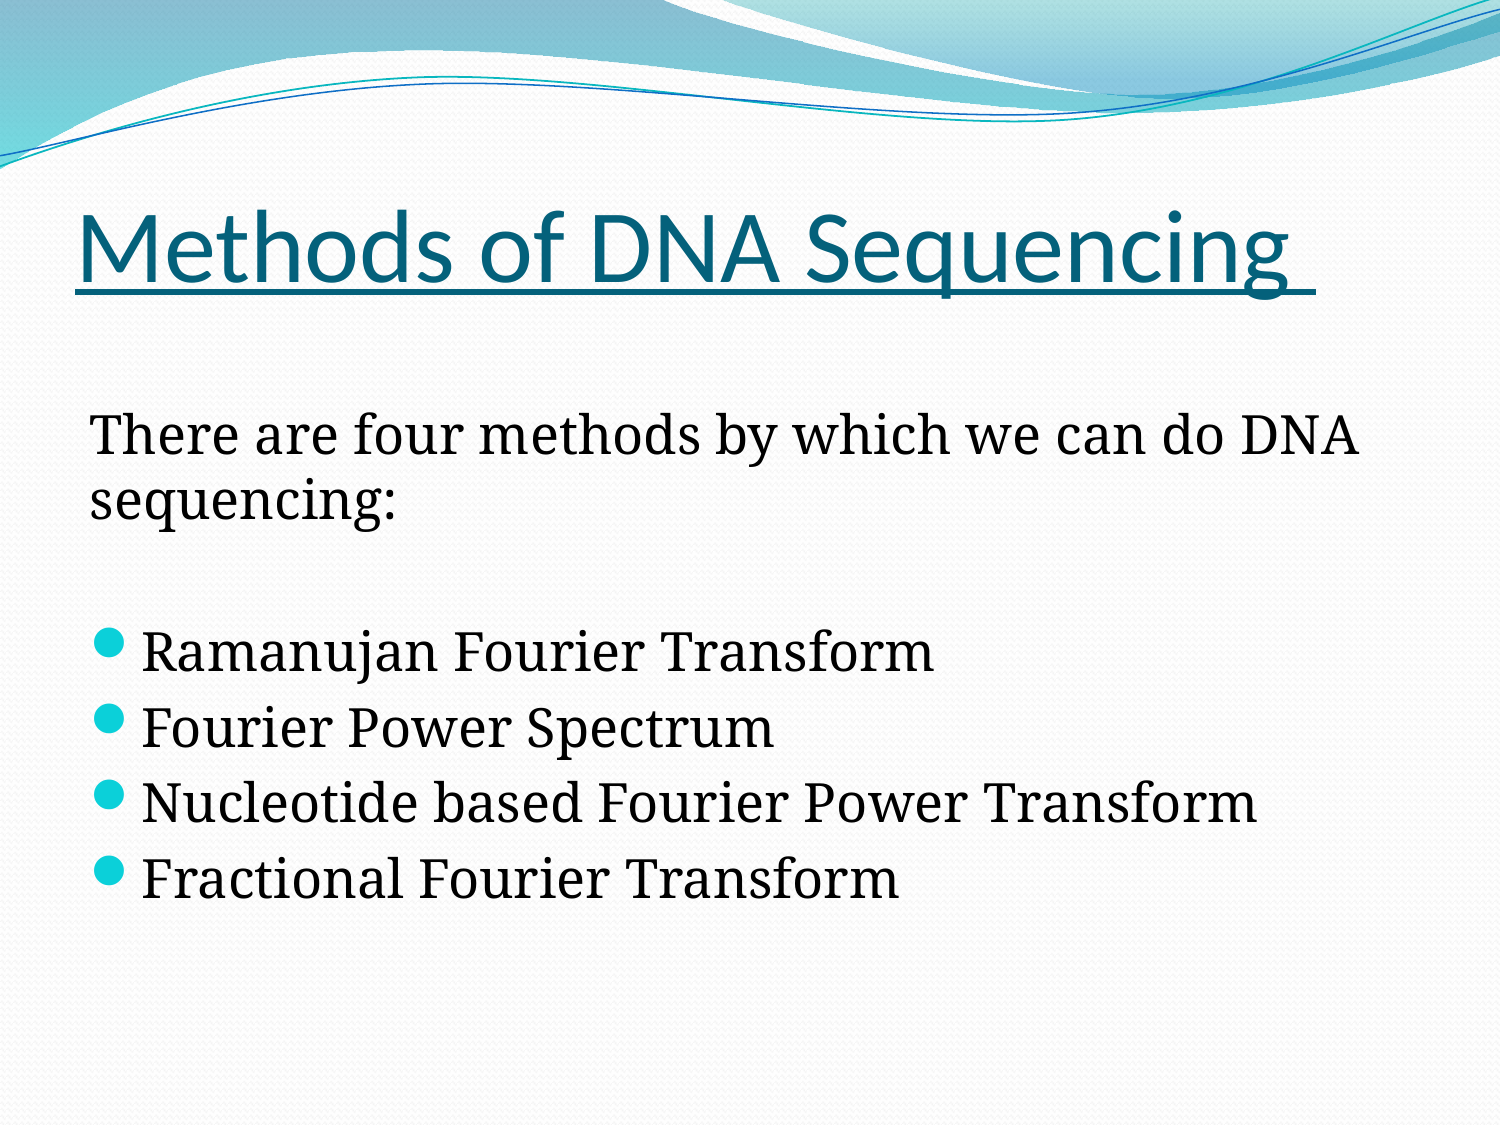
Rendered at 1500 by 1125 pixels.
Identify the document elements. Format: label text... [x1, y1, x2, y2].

title Methods of DNA Sequencing [75, 115, 1425, 303]
list There are four methods by which we can do DNA sequencing: Ramanujan Fourier Transform Fourier Power Spectrum Nucleotide based Fourier Power Transform Fractional Fourier Transform [75, 317, 1425, 1038]
